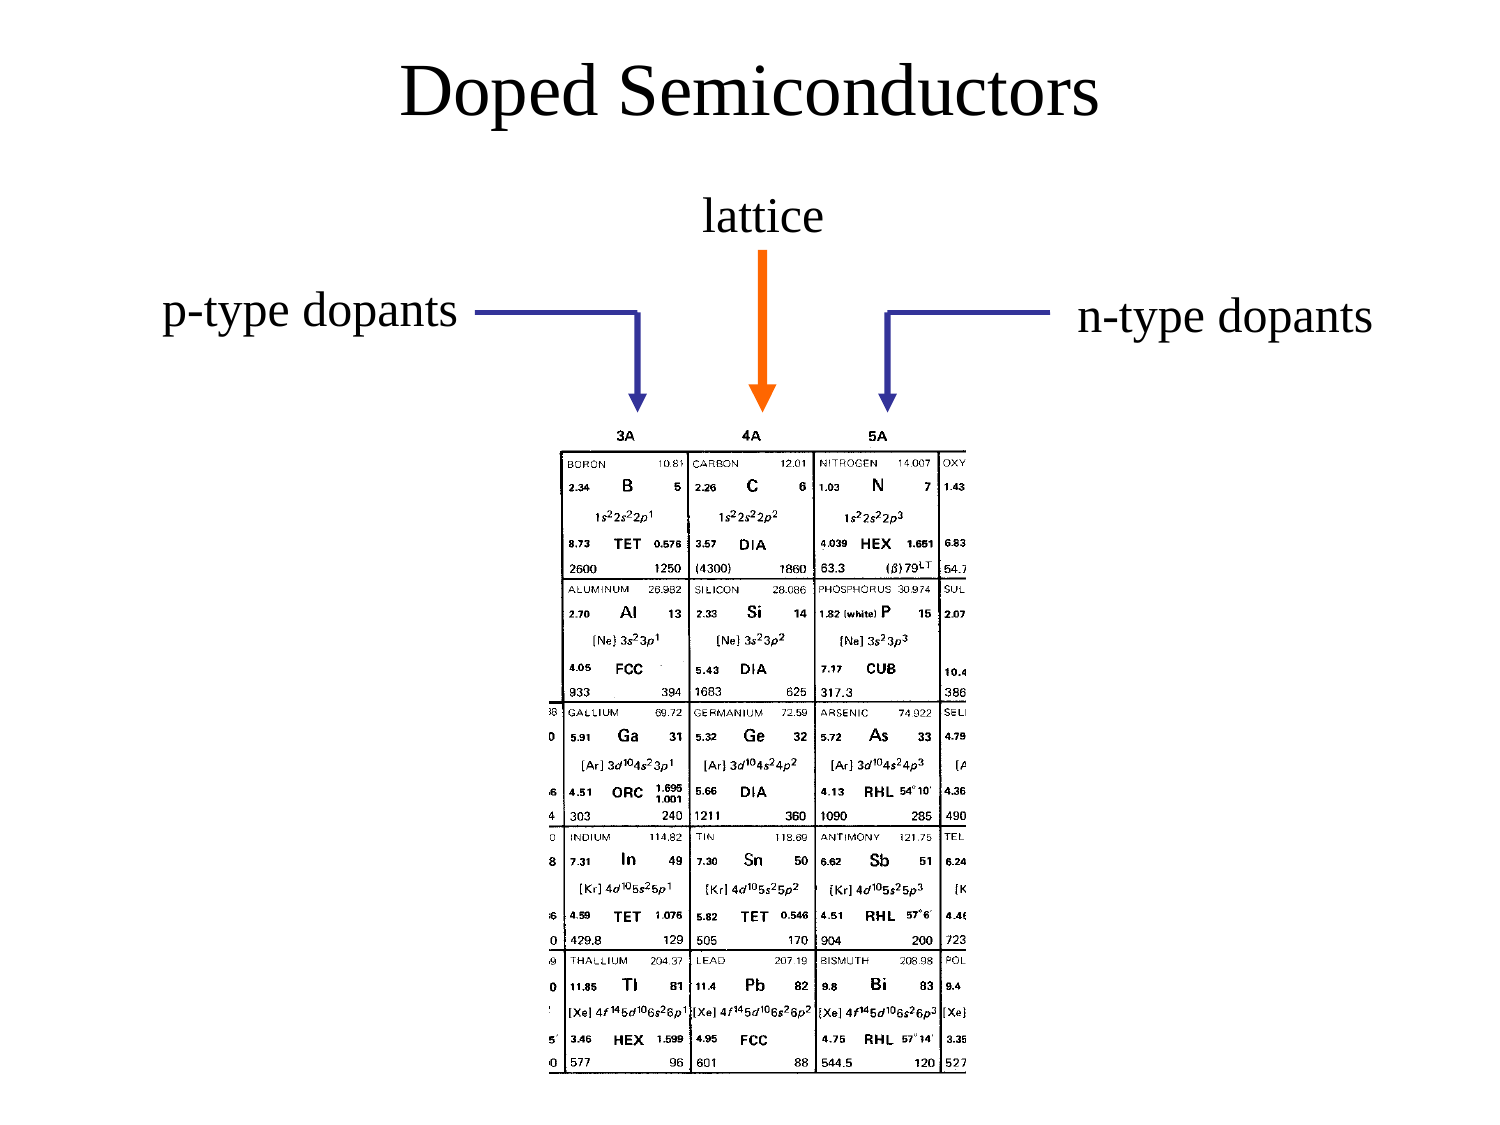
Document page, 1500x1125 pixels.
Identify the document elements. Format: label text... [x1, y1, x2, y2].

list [549, 412, 966, 1088]
title Doped Semiconductors [112, 0, 1388, 188]
text_box [881, 313, 894, 410]
text_box [756, 249, 769, 410]
text_box p-type dopants [147, 269, 474, 344]
text_box lattice [687, 174, 840, 250]
text_box [631, 313, 644, 410]
text_box n-type dopants [1062, 274, 1389, 350]
